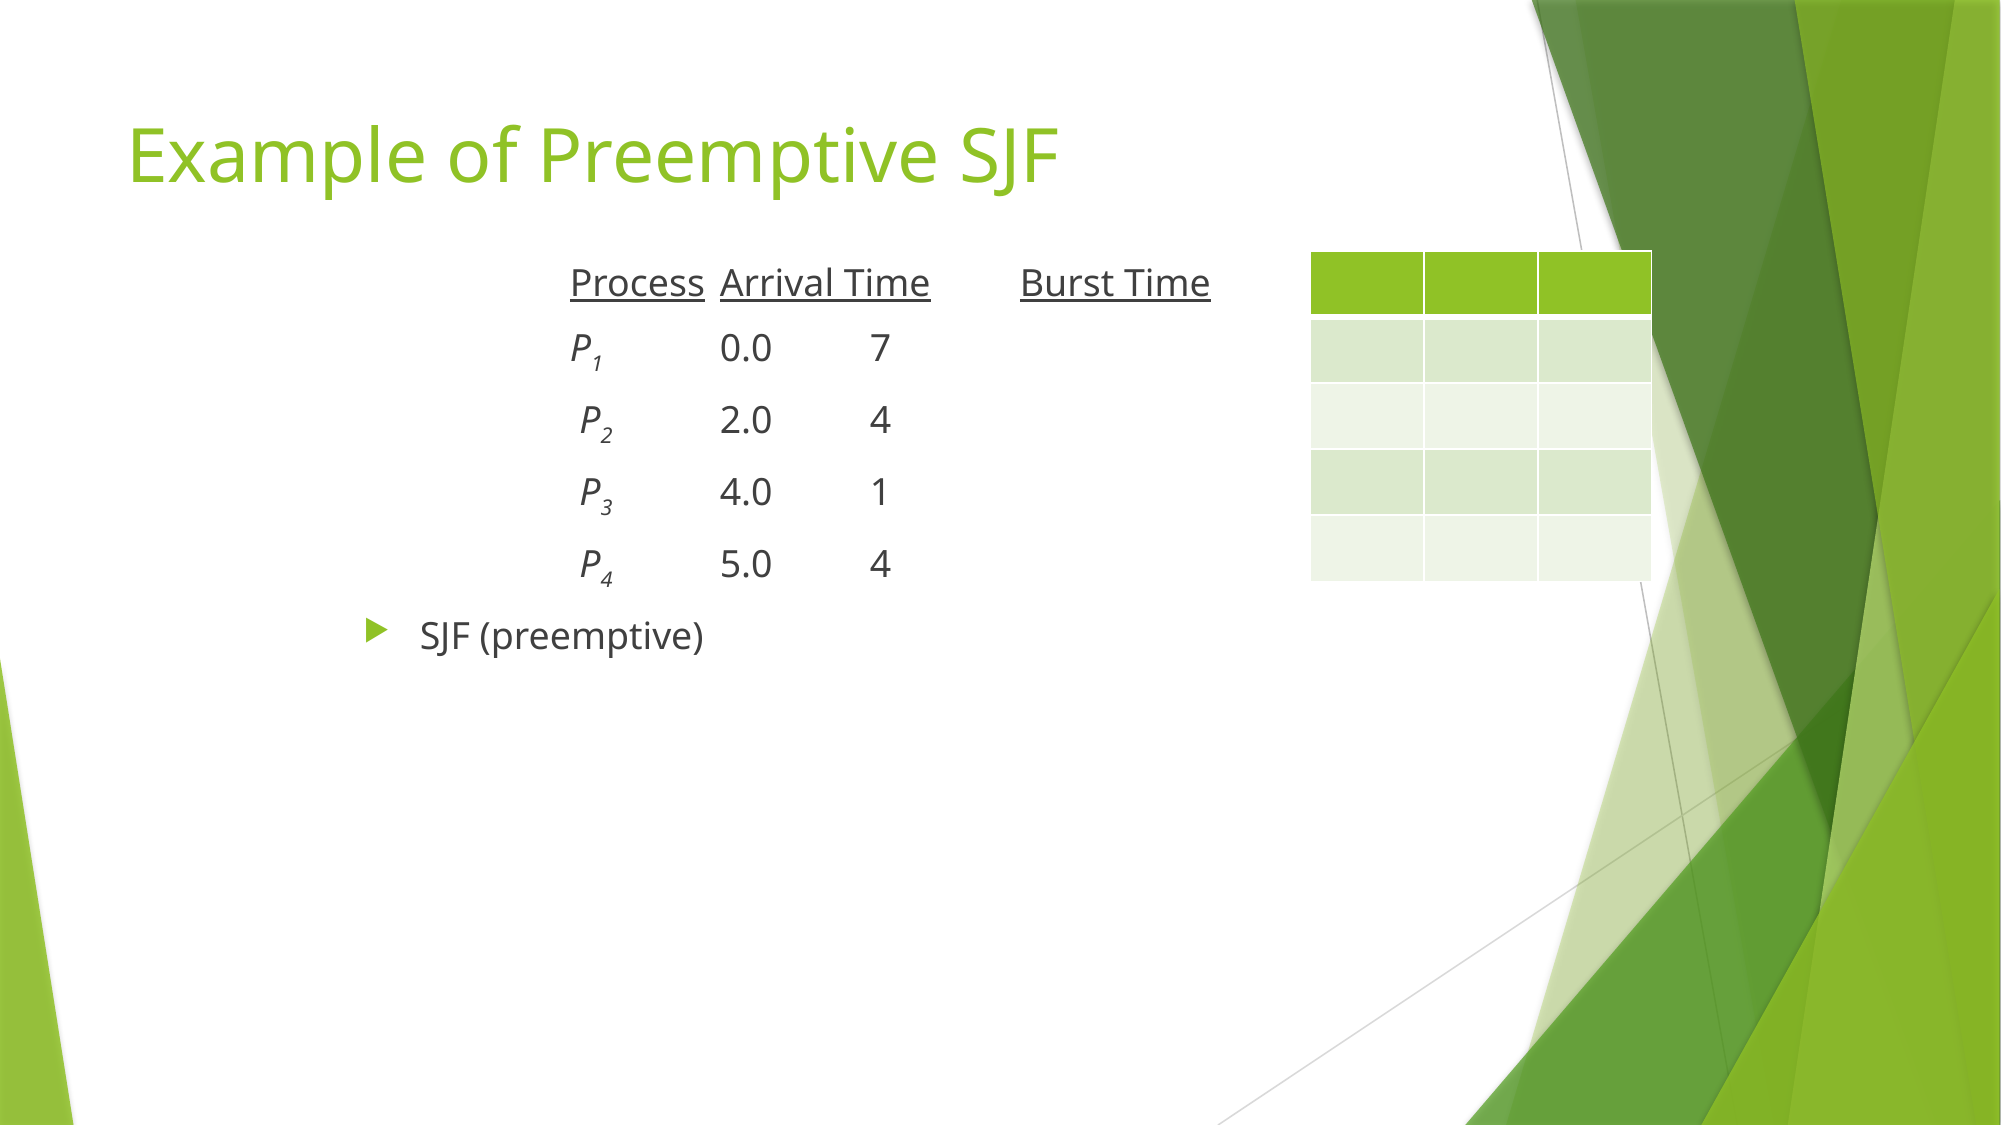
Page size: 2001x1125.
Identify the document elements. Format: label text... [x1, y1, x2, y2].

list Process Arrival Time Burst Time P1 0.0 7 P2 2.0 4 P3 4.0 1 P4 5.0 4 SJF (preemptive) [348, 251, 1502, 926]
table_cell [1311, 450, 1423, 514]
table_cell [1311, 516, 1423, 581]
table_cell [1311, 384, 1423, 448]
table_cell [1311, 320, 1423, 382]
table_cell [1425, 450, 1537, 514]
title Example of Preemptive SJF [111, 99, 1522, 317]
table_cell [1425, 320, 1537, 382]
table_cell [1425, 384, 1537, 448]
table_header [1311, 252, 1423, 314]
table_cell [1539, 384, 1651, 448]
table_header [1425, 252, 1537, 314]
table_cell [1539, 516, 1651, 581]
table_cell [1425, 516, 1537, 581]
table_cell [1539, 450, 1651, 514]
table_cell [1539, 320, 1651, 382]
table_header [1539, 252, 1651, 314]
